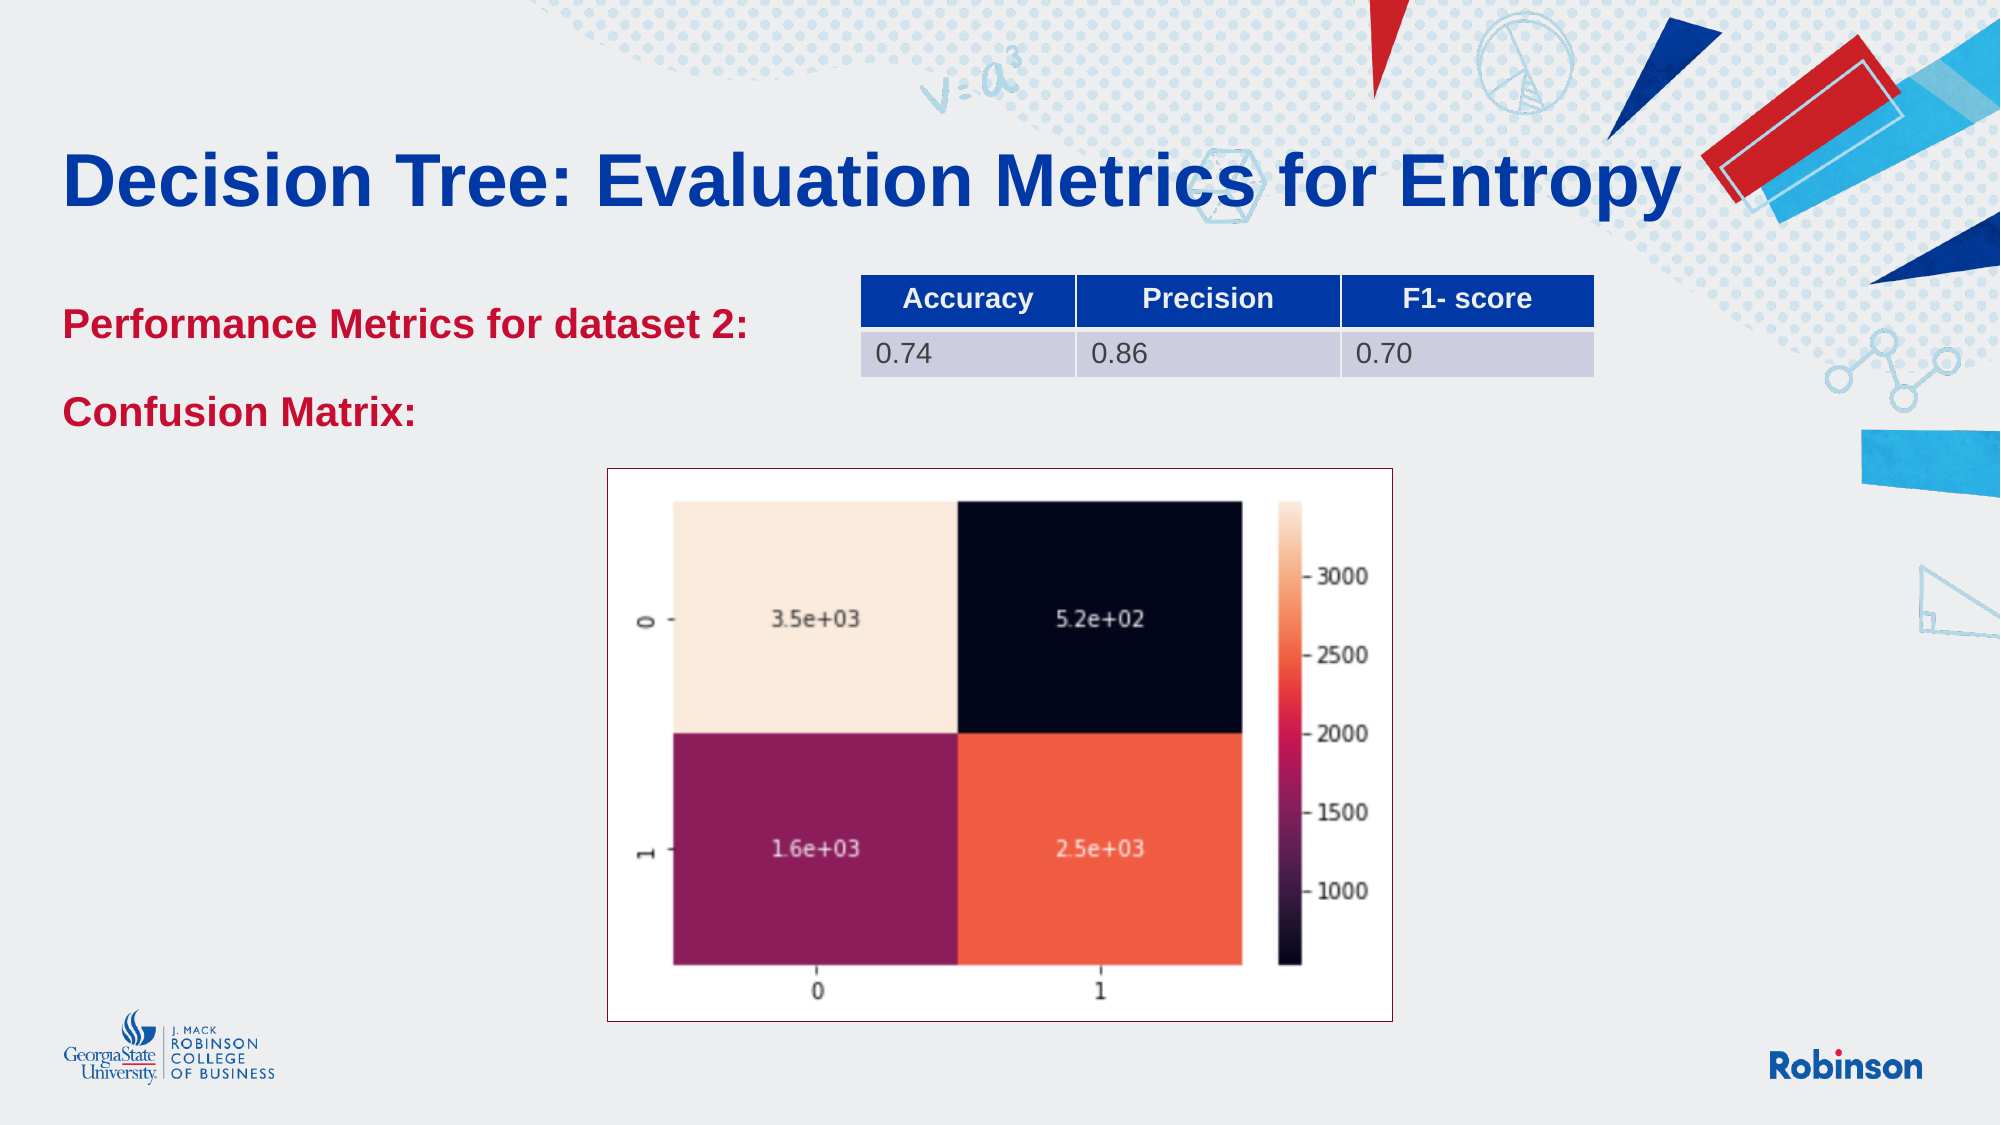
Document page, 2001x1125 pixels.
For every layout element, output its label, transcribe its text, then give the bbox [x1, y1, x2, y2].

table_cell 0.70 [1342, 332, 1594, 377]
table_header F1- score [1342, 275, 1594, 327]
table_header Precision [1077, 275, 1340, 327]
title Decision Tree: Evaluation Metrics for Entropy [62, 141, 1938, 223]
picture [0, 0, 2000, 1125]
table_header Accuracy [861, 275, 1075, 327]
list Performance Metrics for dataset 2: Confusion Matrix: [62, 297, 1483, 982]
table_cell 0.74 [861, 332, 1075, 377]
table_cell 0.86 [1077, 332, 1340, 377]
